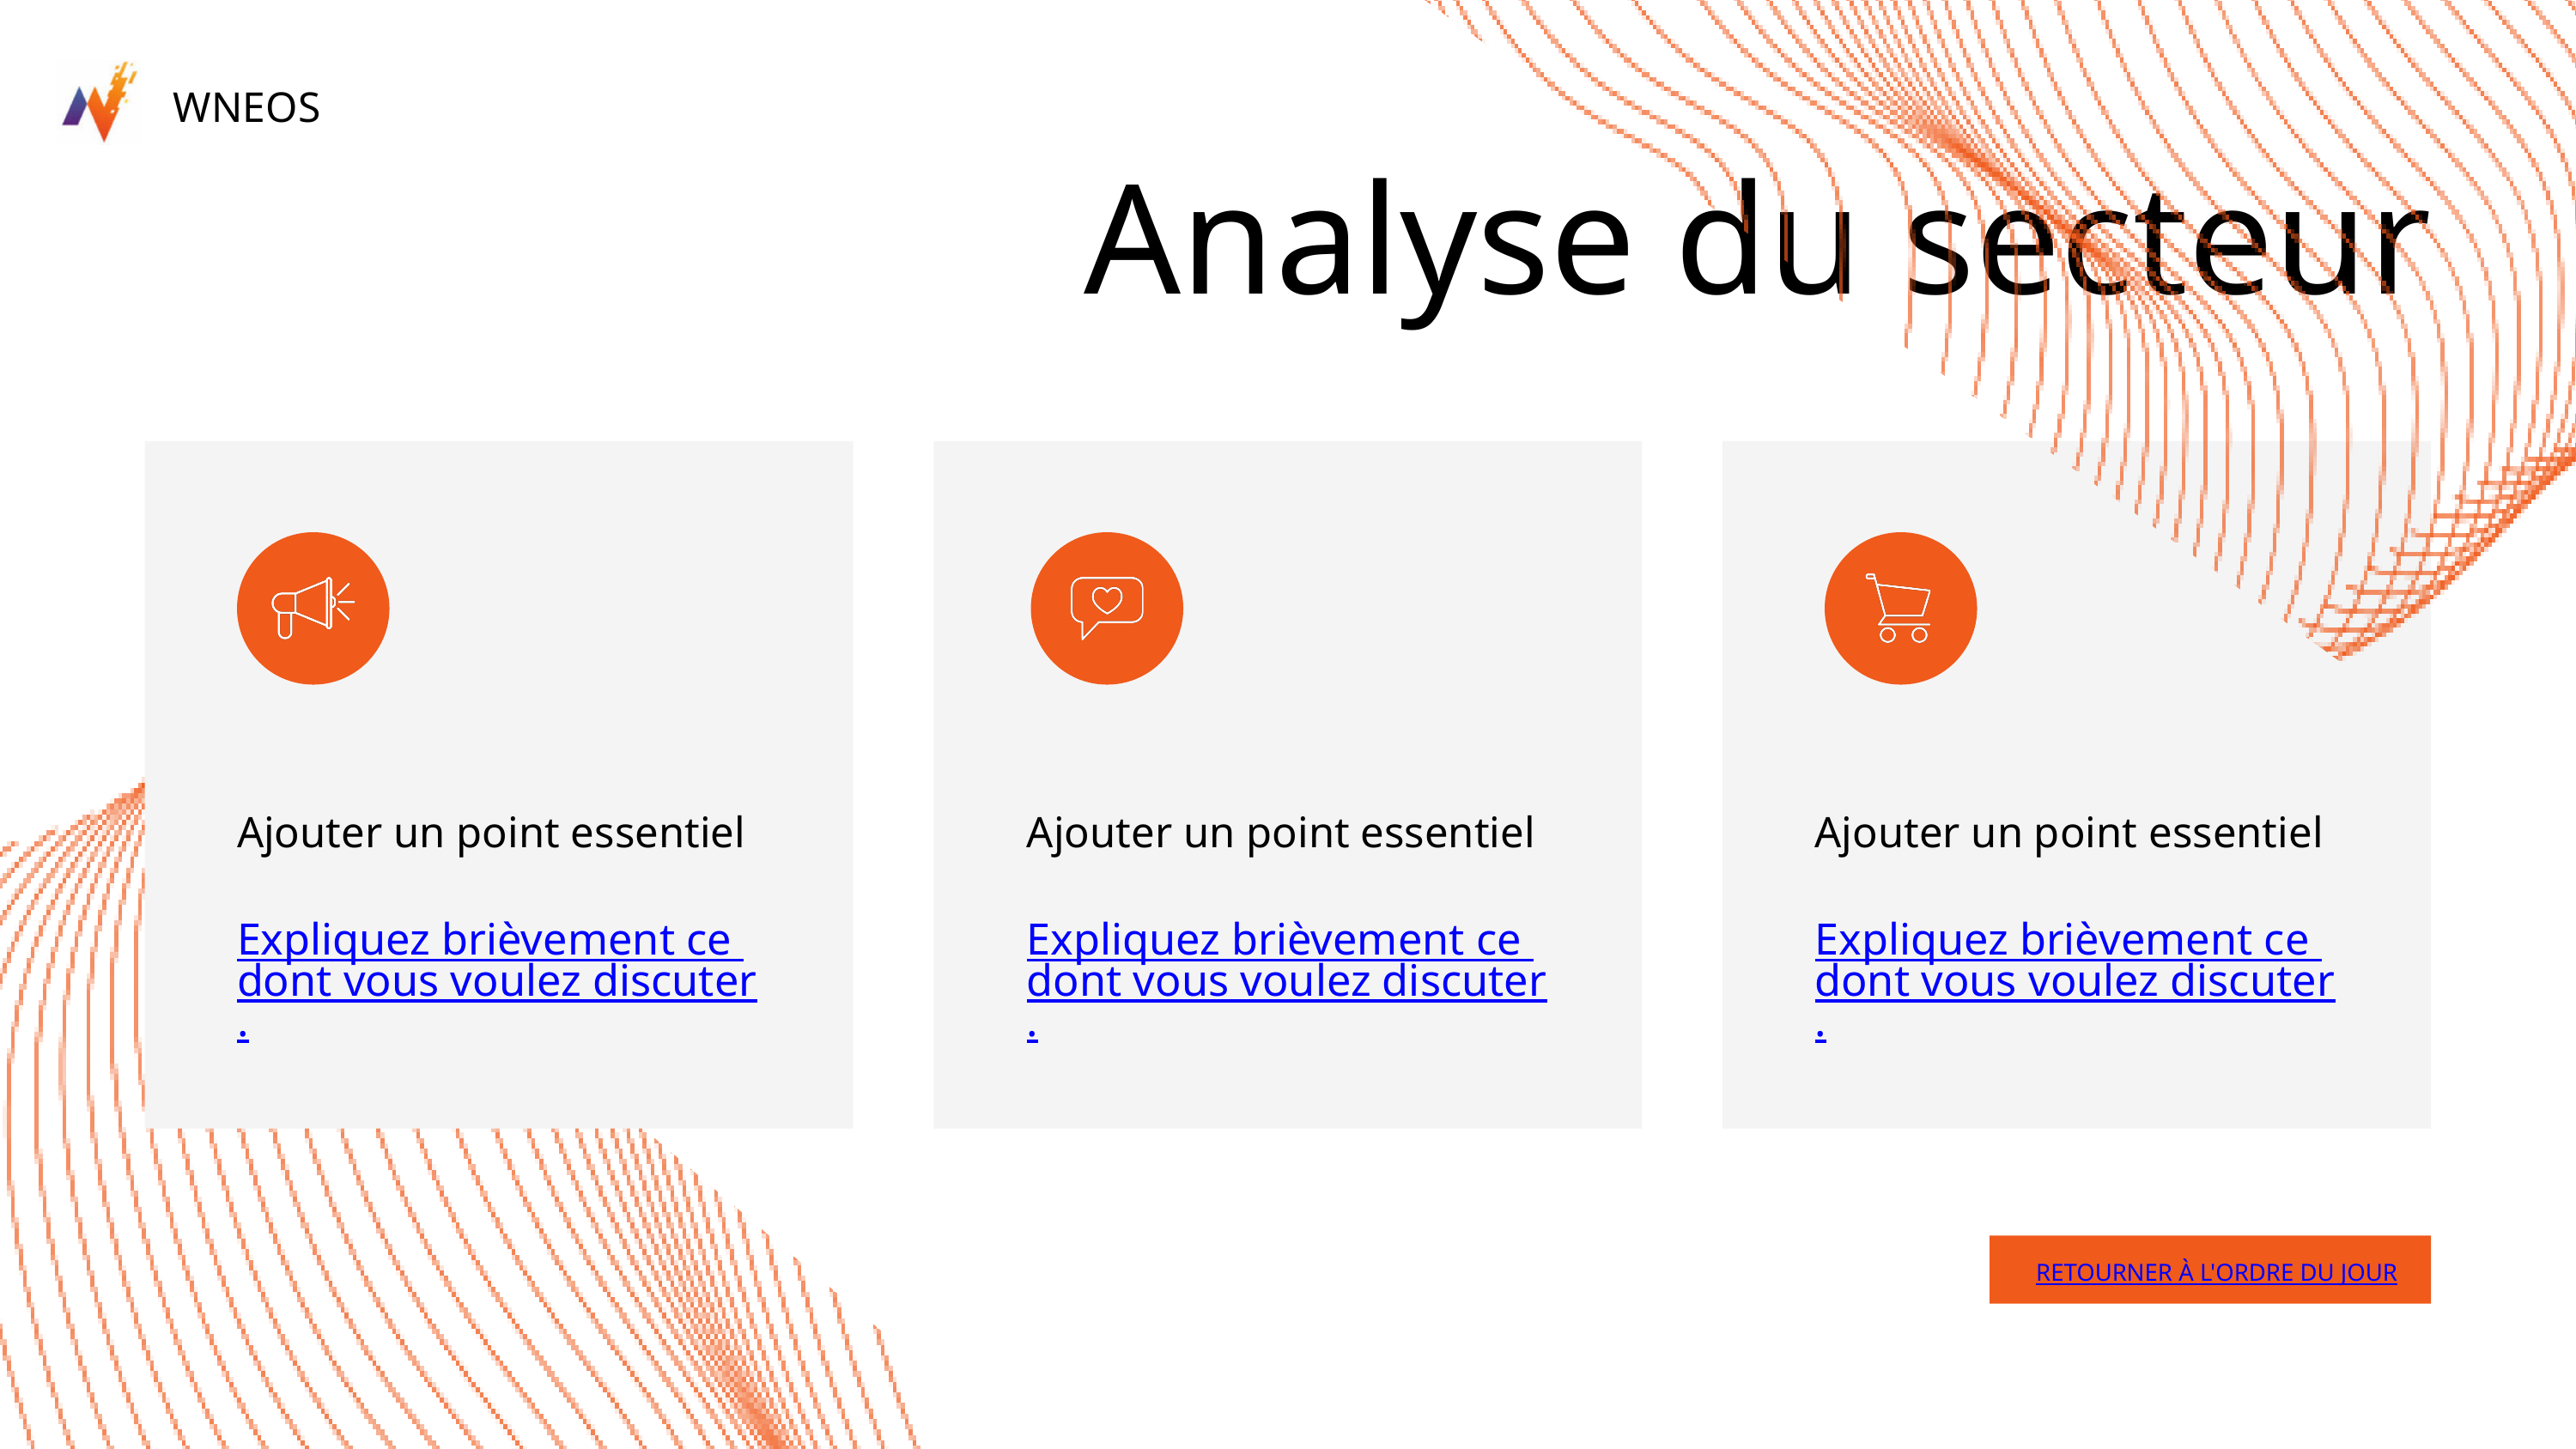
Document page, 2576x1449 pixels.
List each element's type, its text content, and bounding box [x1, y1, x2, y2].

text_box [1030, 531, 1184, 685]
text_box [1026, 803, 1550, 1029]
text_box [1722, 440, 2432, 1129]
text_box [56, 59, 553, 145]
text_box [1989, 1235, 2432, 1304]
text_box Analyse du secteur [933, 142, 1872, 324]
text_box [1425, 0, 2576, 818]
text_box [236, 803, 760, 1029]
text_box [144, 440, 854, 1129]
text_box [0, 581, 1020, 1449]
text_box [1814, 803, 2337, 1029]
text_box [933, 440, 1643, 1129]
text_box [1824, 531, 1978, 685]
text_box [236, 531, 390, 685]
